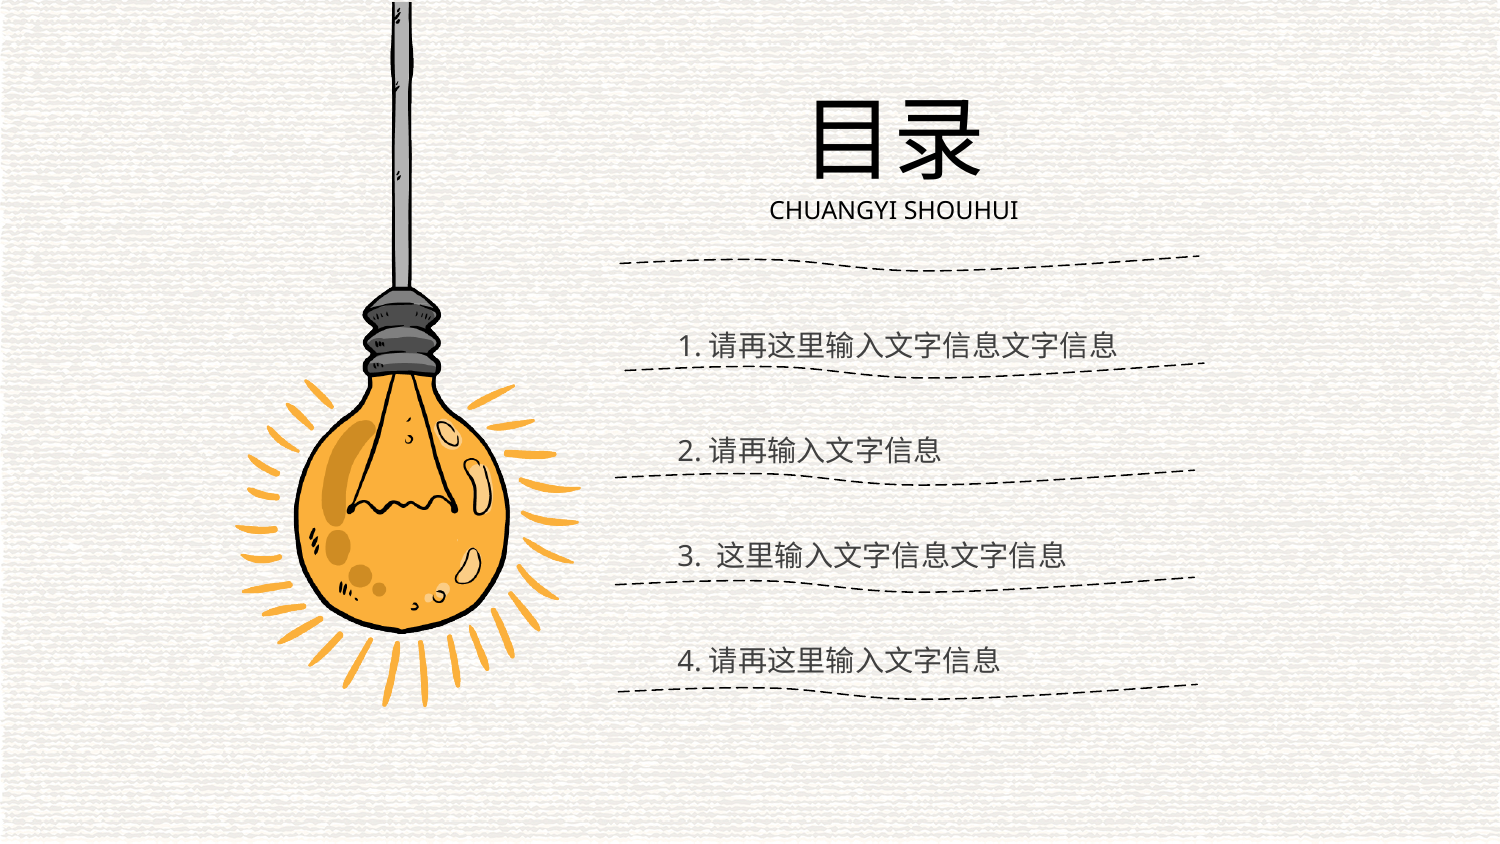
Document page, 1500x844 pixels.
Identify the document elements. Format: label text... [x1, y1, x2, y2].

text_box [613, 575, 1197, 595]
text_box [616, 682, 1200, 702]
text_box [623, 361, 1207, 381]
picture [0, 0, 1500, 844]
text_box 1.请再这里输入文字信息文字信息 2.请再输入文字信息 3. 这里输入文字信息文字信息 4.请再这里输入文字信息 [662, 250, 1231, 790]
text_box [617, 253, 1201, 274]
text_box [613, 468, 1197, 488]
text_box 目录 [787, 73, 1001, 187]
text_box CHUANGYI SHOUHUI [754, 187, 1034, 233]
